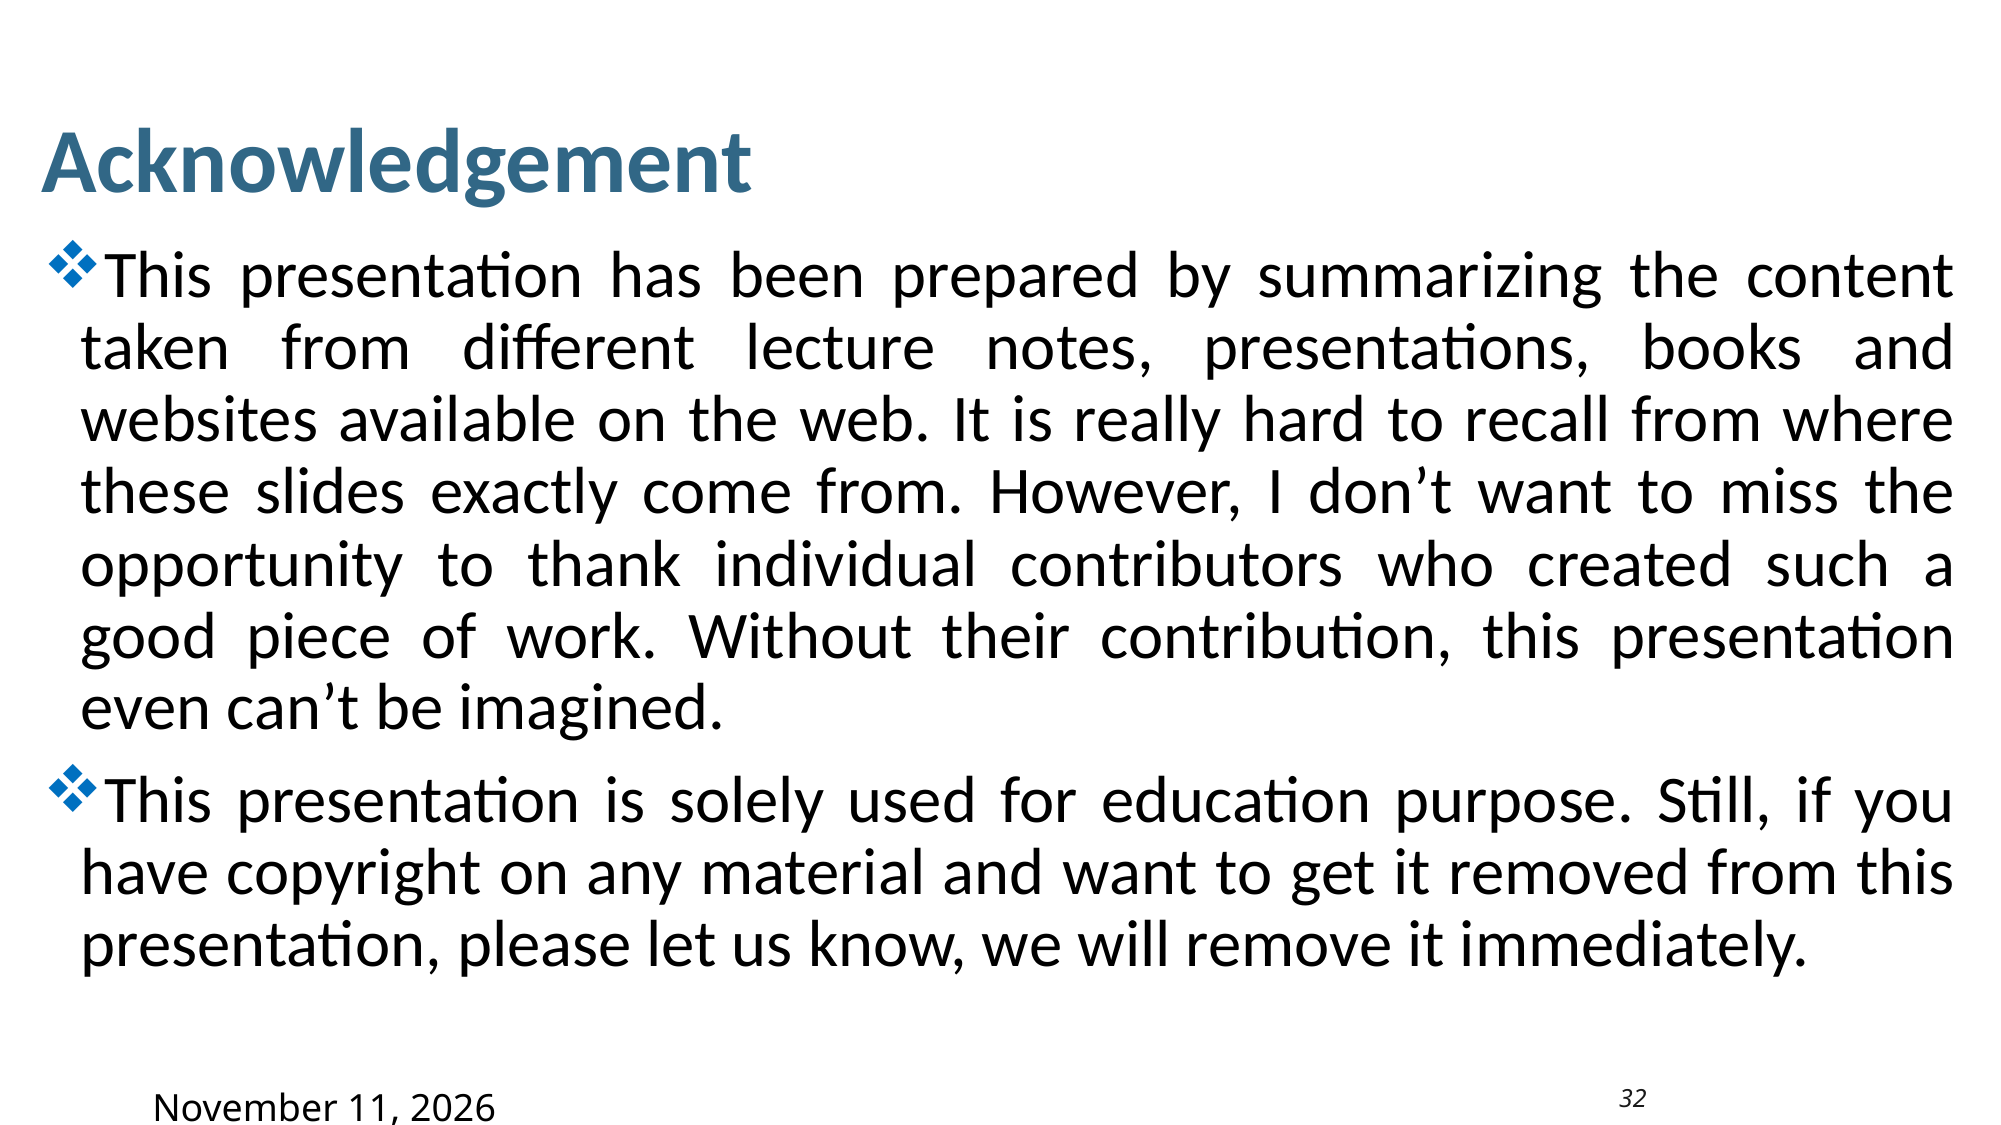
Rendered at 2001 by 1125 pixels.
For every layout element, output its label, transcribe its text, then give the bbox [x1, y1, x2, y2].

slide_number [137, 1076, 663, 1122]
list This presentation has been prepared by summarizing the content taken from different lecture notes, presentations, books and websites available on the web. It is really hard to recall from where these slides exactly come from. However, I don’t want to miss the opportunity to thank individual contributors who created such a good piece of work. Without their contribution, this presentation even can’t be imagined. This presentation is solely used for education purpose. Still, if you have copyright on any material and want to get it removed from this presentation, please let us know, we will remove it immediately. [28, 232, 1972, 1072]
title Acknowledgement [26, 5, 1974, 219]
slide_number 32 [1436, 1076, 1662, 1122]
